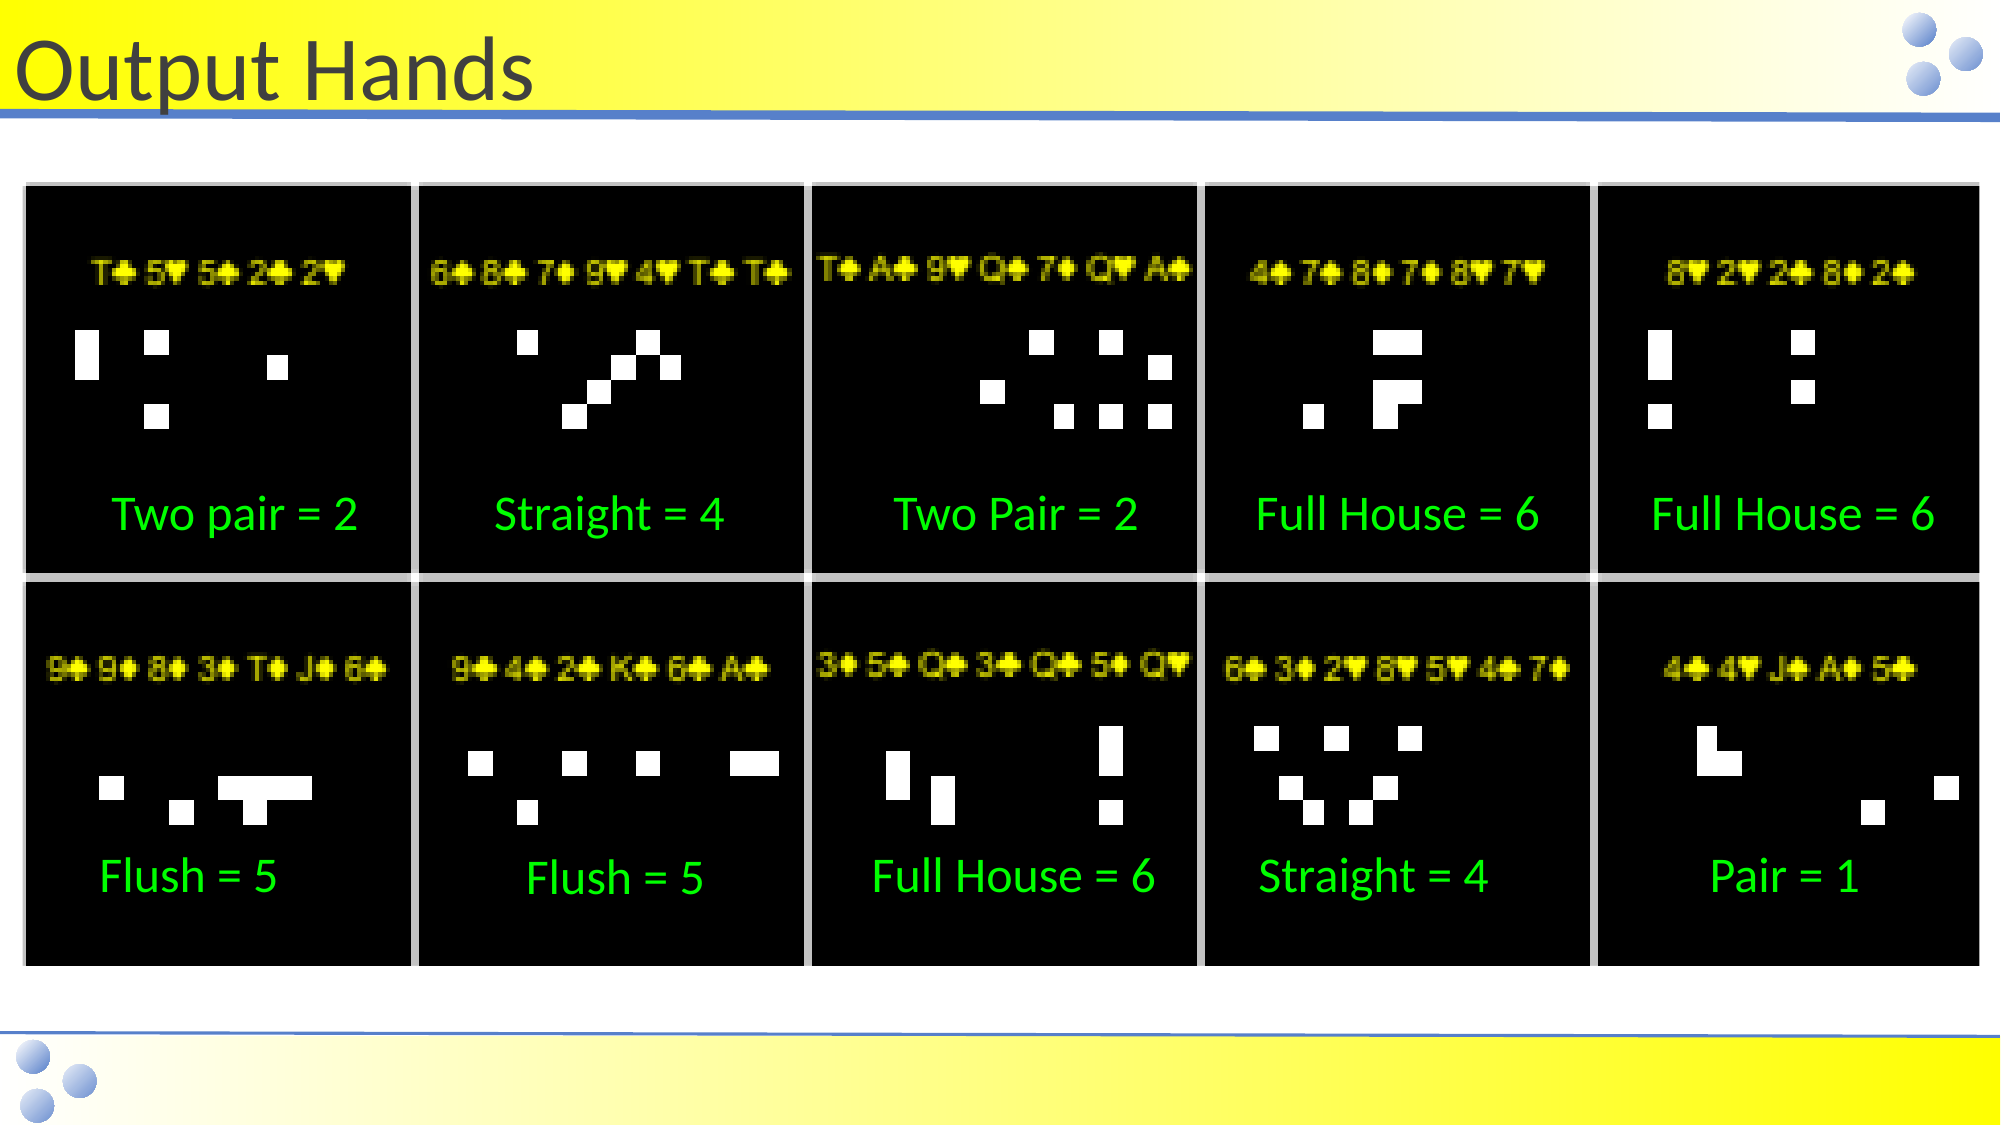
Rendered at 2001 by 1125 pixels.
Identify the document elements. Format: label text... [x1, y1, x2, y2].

table_cell [547, 1037, 552, 1125]
picture [22, 182, 1980, 966]
table_cell [1214, 0, 1219, 111]
text_box Output Hands [0, 1, 1078, 127]
table_cell [781, 1037, 787, 1125]
table_cell [898, 1037, 905, 1125]
table_cell [1332, 0, 1336, 111]
text_box [1609, 1038, 1613, 1125]
table_cell [664, 1037, 669, 1125]
table_cell [1096, 0, 1102, 110]
